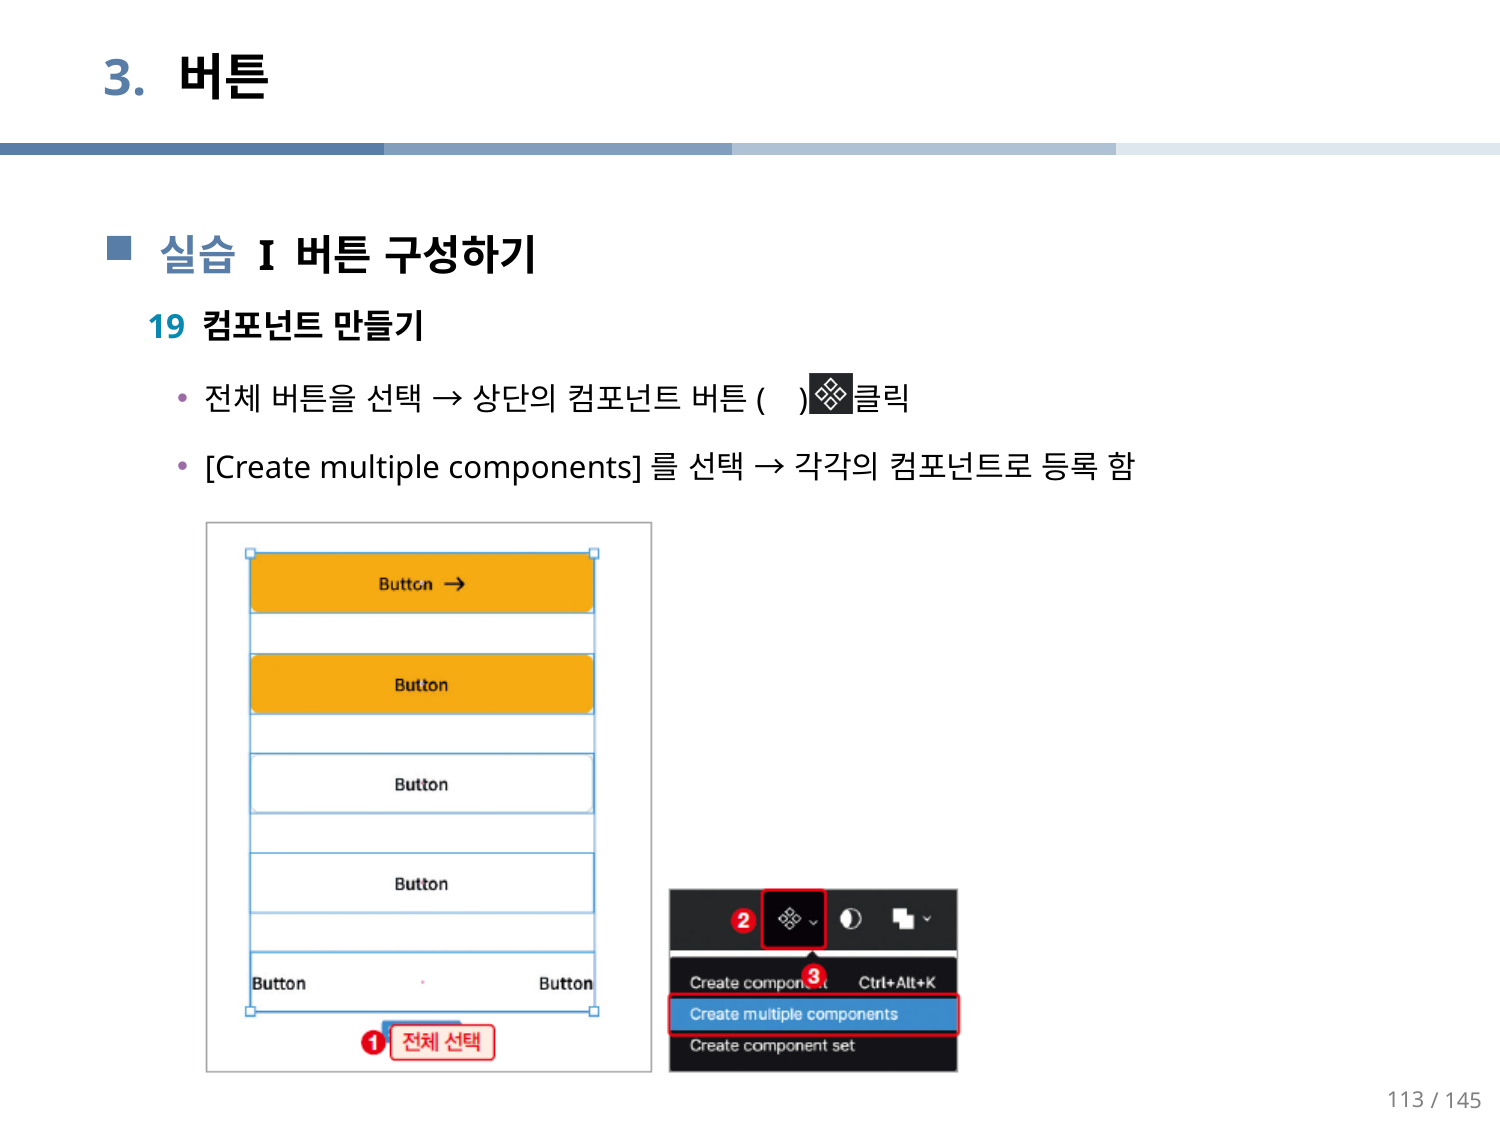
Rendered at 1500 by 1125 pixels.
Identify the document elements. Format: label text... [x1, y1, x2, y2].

picture [808, 373, 854, 414]
picture [194, 504, 975, 1103]
title 버튼 [88, 30, 1211, 121]
list 실습 I 버튼 구성하기 19 컴포넌트 만들기 전체 버튼을 선택 → 상단의 컴포넌트 버튼( )을 클릭 [Create multiple components]를 선택 → 각각의 컴포넌트로 등록 함 [88, 196, 1436, 1083]
